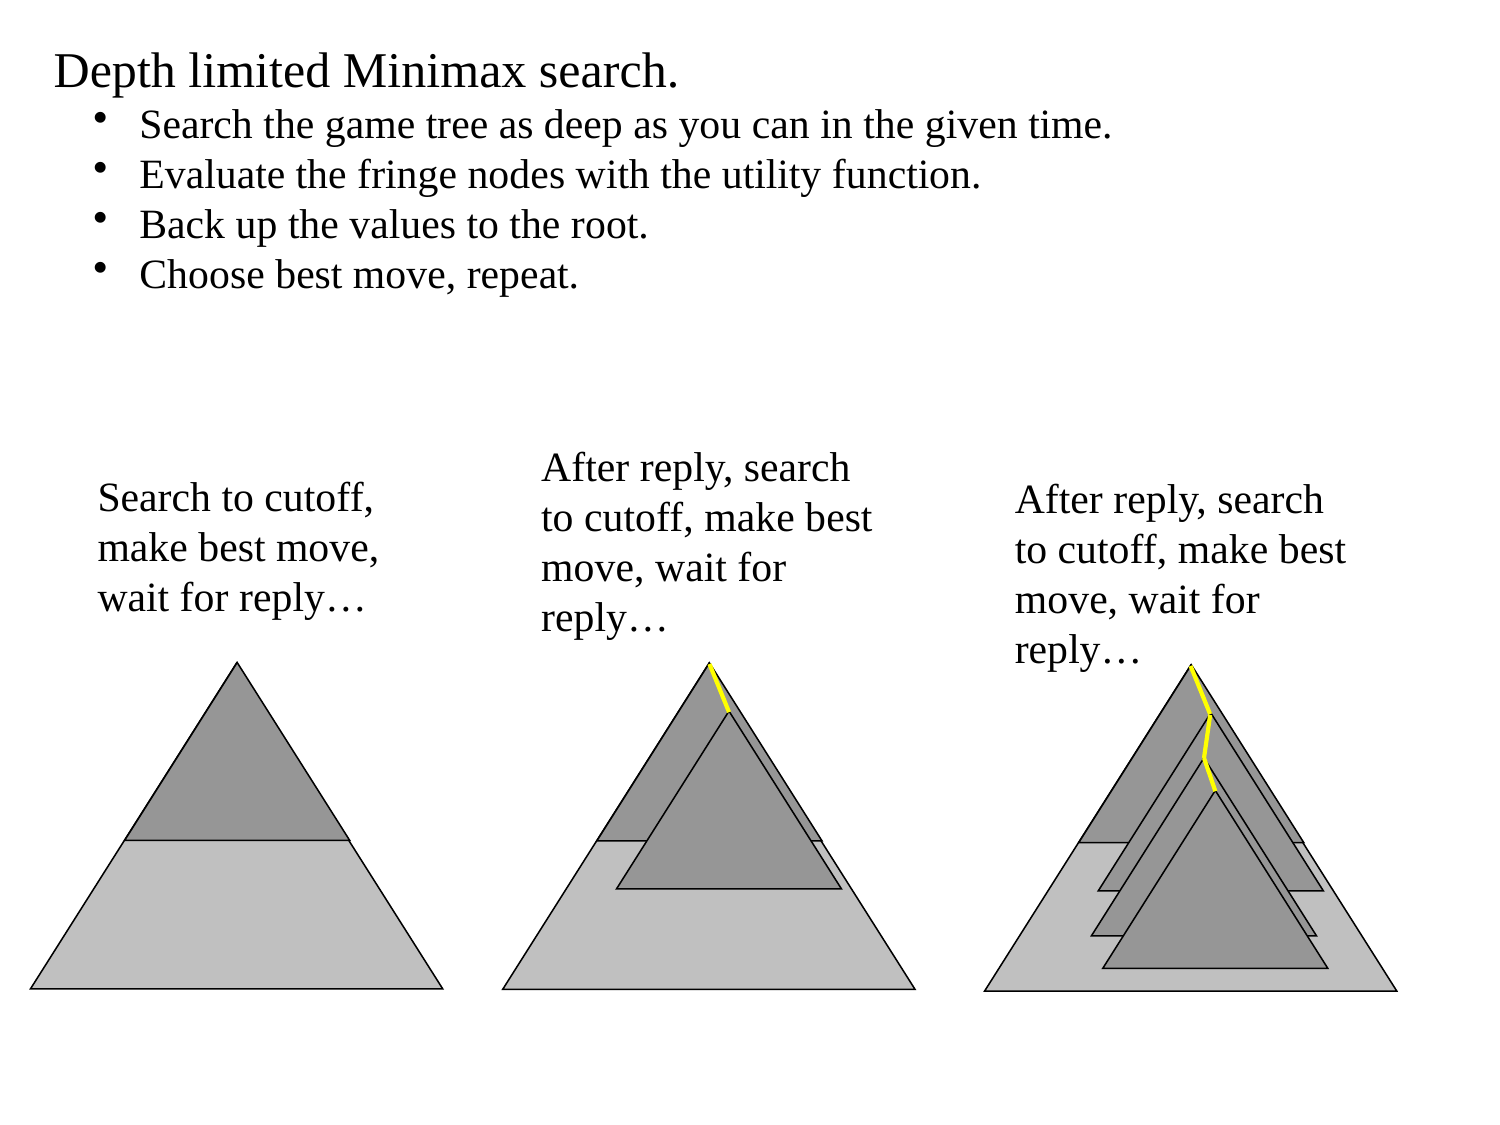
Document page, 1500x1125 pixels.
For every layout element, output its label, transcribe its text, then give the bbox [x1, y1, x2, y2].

text_box Search to cutoff, make best move, wait for reply… [82, 462, 449, 628]
text_box [1098, 733, 1198, 891]
text_box [1102, 797, 1328, 969]
text_box Depth limited Minimax search. Search the game tree as deep as you can in the given time. Evaluate the fringe nodes with the utility function. Back up the values to the root. Choose best move, repeat. [39, 29, 1402, 305]
text_box [124, 662, 350, 841]
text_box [1203, 757, 1216, 792]
text_box [1215, 719, 1324, 891]
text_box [1190, 665, 1211, 715]
text_box After reply, search to cutoff, make best move, wait for reply… [526, 432, 893, 648]
text_box [596, 671, 722, 841]
text_box [30, 841, 443, 989]
text_box [616, 717, 842, 889]
text_box After reply, search to cutoff, make best move, wait for reply… [1000, 464, 1366, 680]
text_box [1078, 680, 1198, 843]
text_box [1091, 767, 1207, 936]
text_box [502, 841, 916, 990]
text_box [984, 843, 1397, 992]
text_box [1220, 784, 1317, 936]
text_box [733, 701, 822, 841]
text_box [709, 663, 730, 713]
text_box [1215, 702, 1304, 843]
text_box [1203, 714, 1211, 757]
